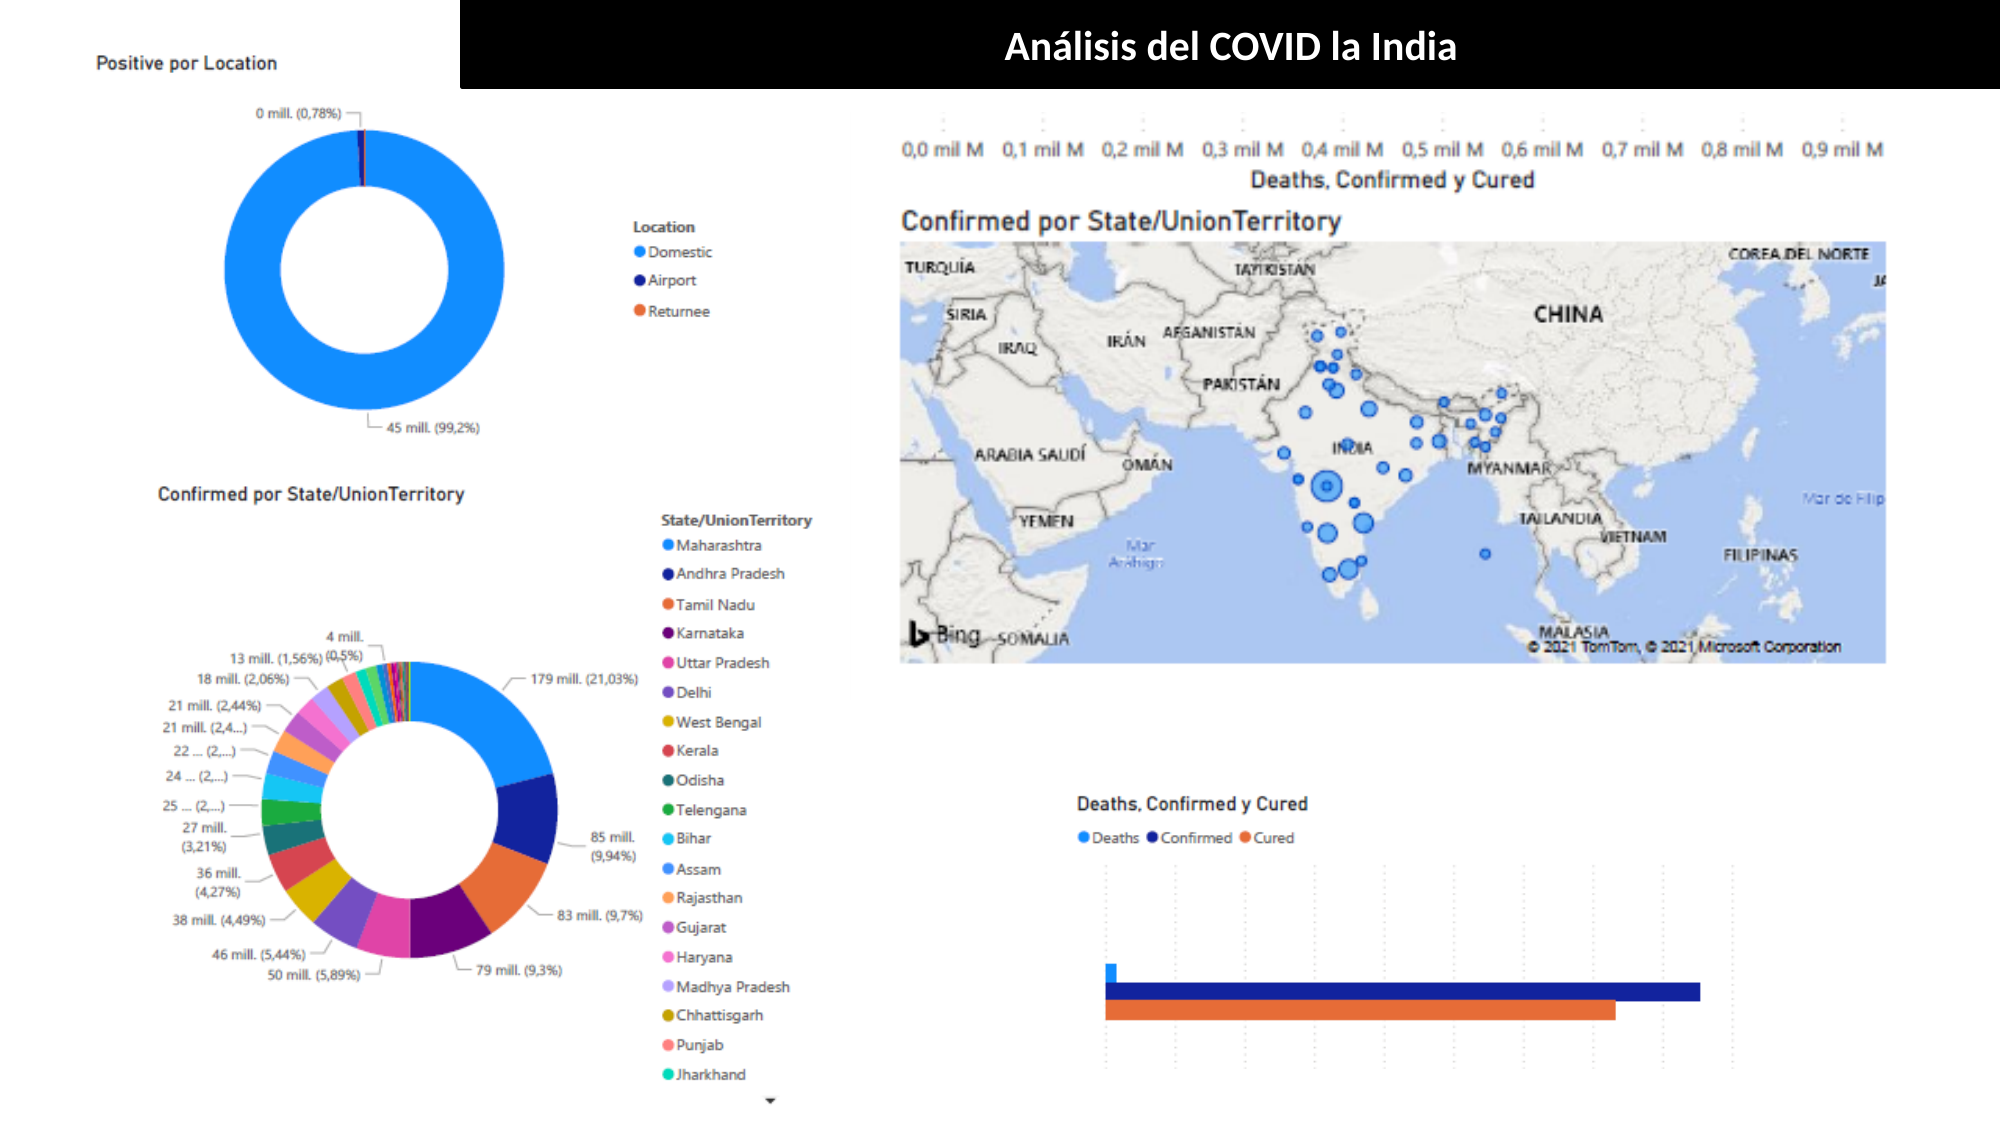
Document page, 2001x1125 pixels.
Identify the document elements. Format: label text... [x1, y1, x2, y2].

picture [74, 37, 845, 1124]
text_box Análisis del COVID la India [460, 0, 2000, 89]
picture [1037, 762, 1760, 1070]
picture [849, 112, 1918, 701]
